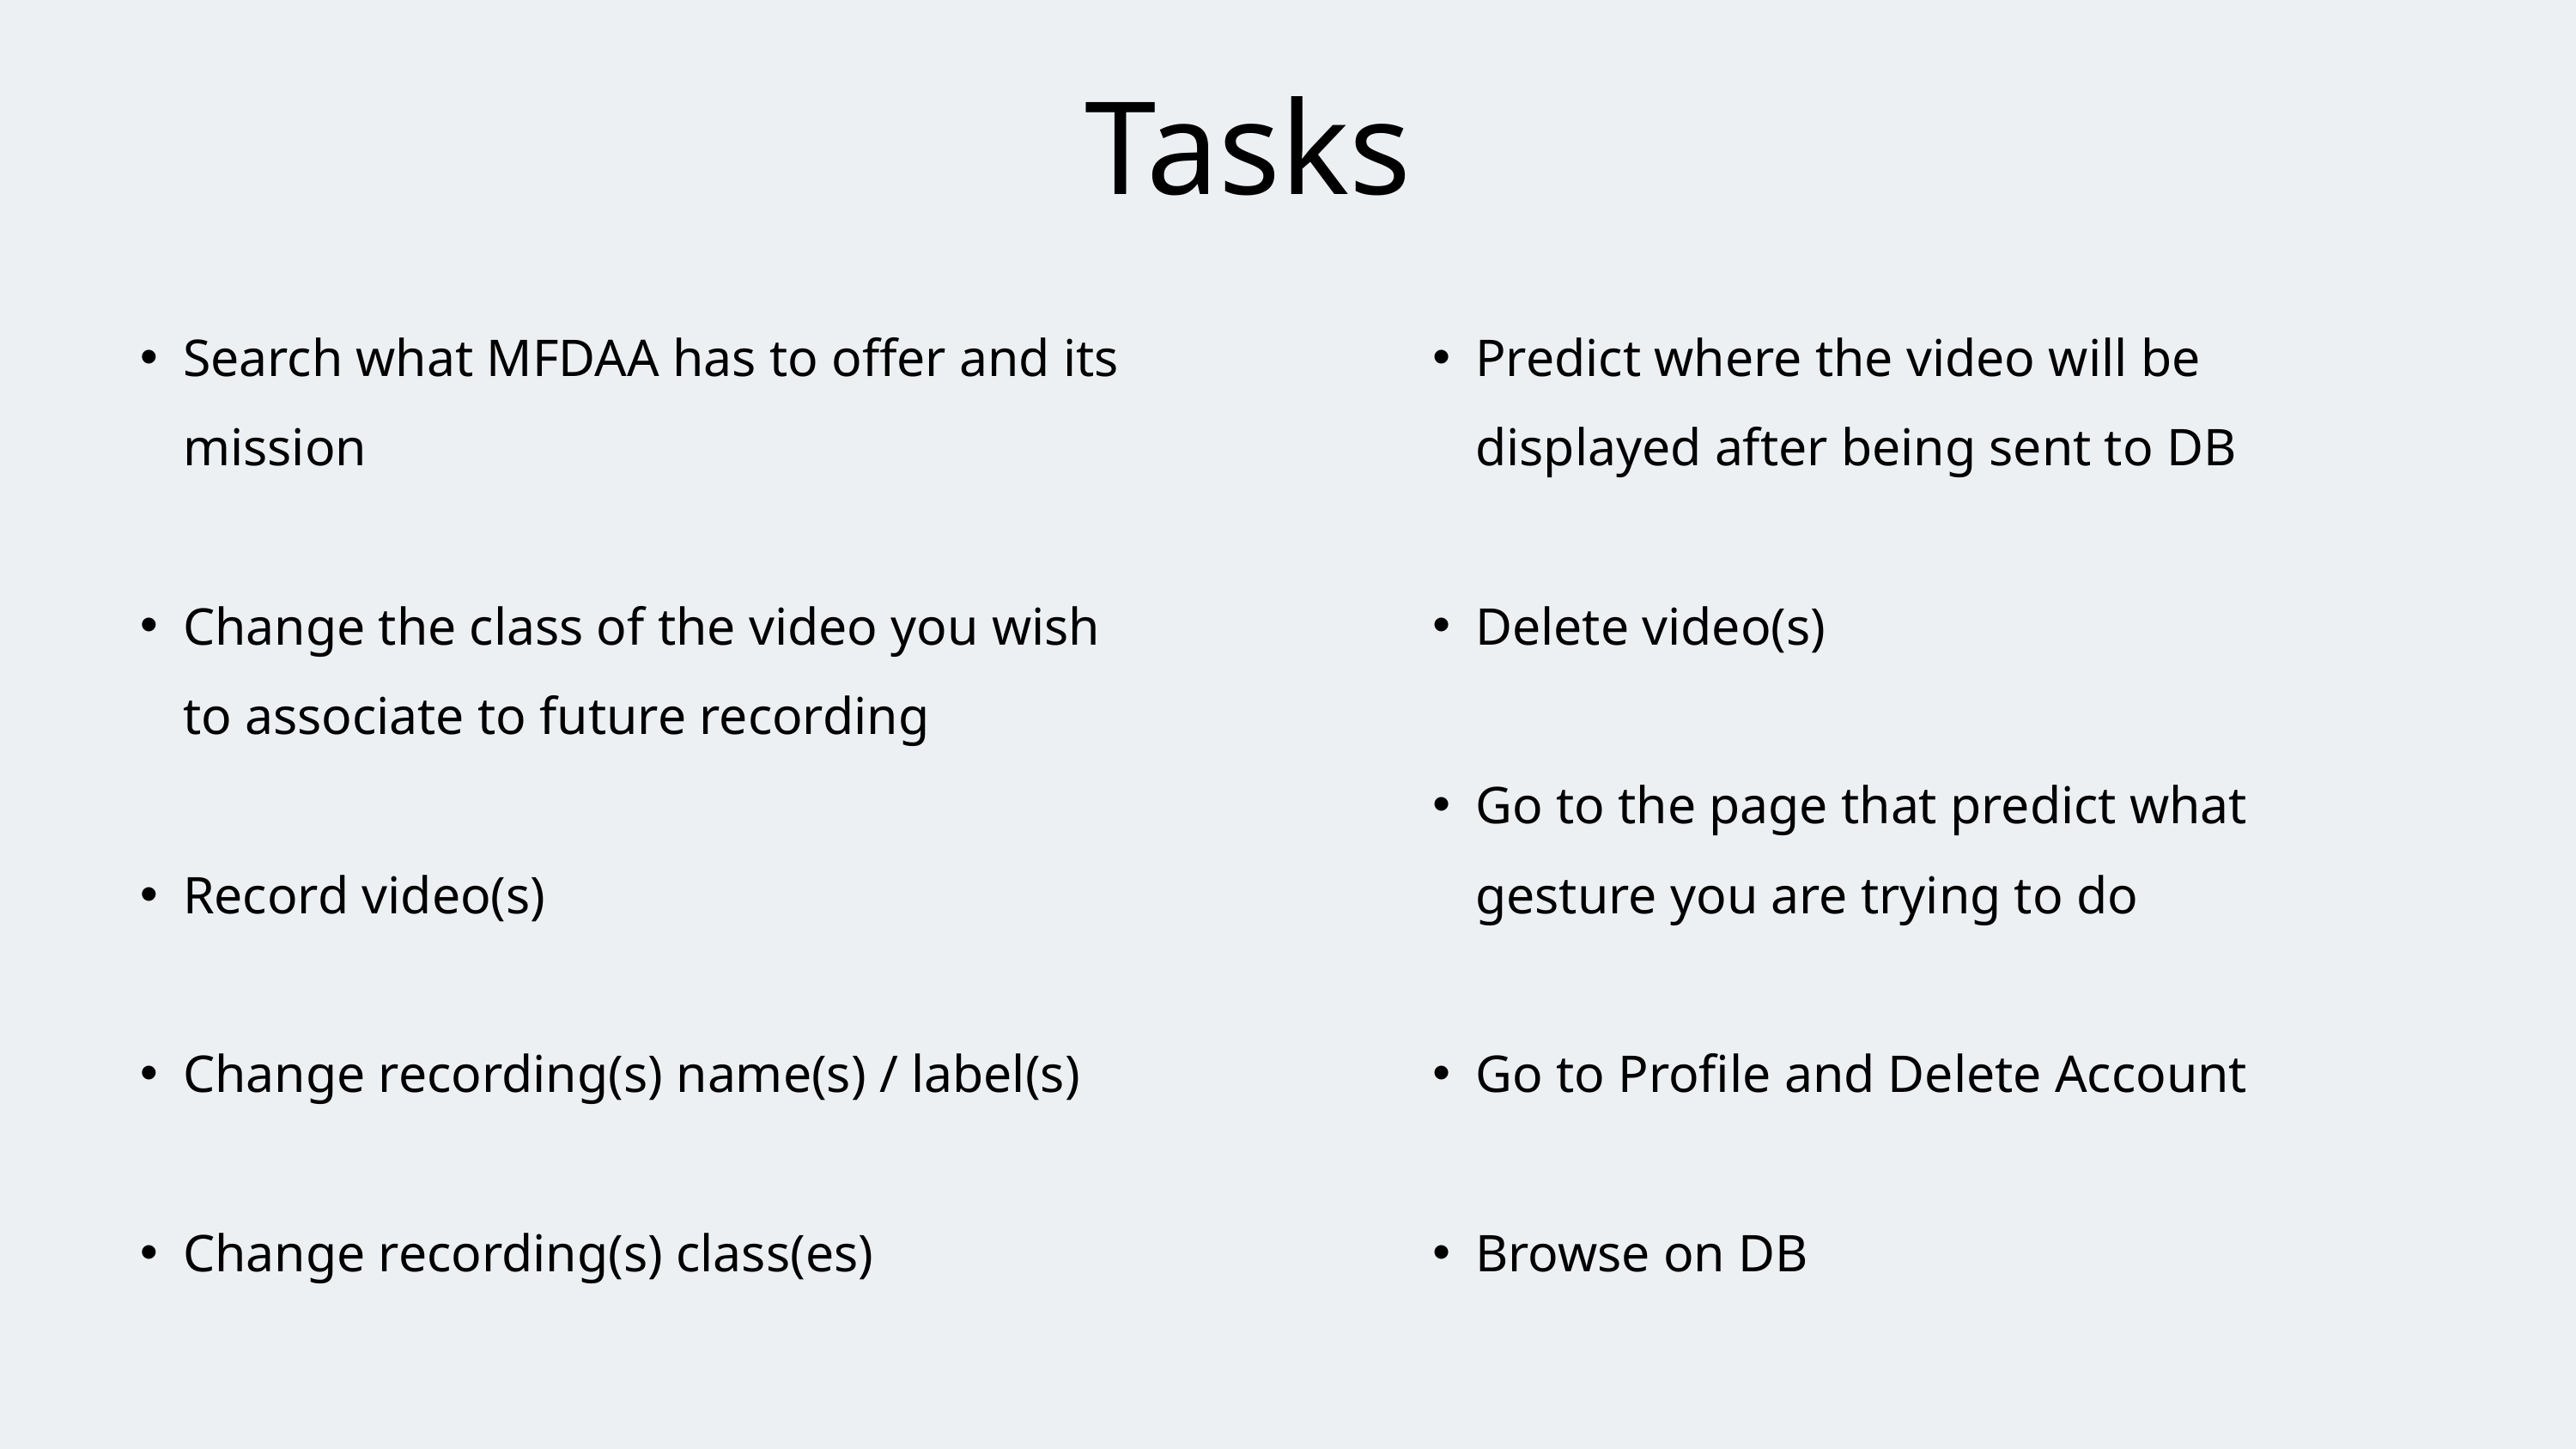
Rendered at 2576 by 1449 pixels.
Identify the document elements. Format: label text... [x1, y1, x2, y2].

text_box Predict where the video will be displayed after being sent to DB Delete video(s) Go to the page that predict what gesture you are trying to do Go to Profile and Delete Account Browse on DB [1389, 296, 2432, 1372]
text_box Tasks [750, 69, 1746, 221]
text_box Search what MFDAA has to offer and its mission Change the class of the video you wish to associate to future recording Record video(s) Change recording(s) name(s) / label(s) Change recording(s) class(es) [96, 296, 1139, 1372]
